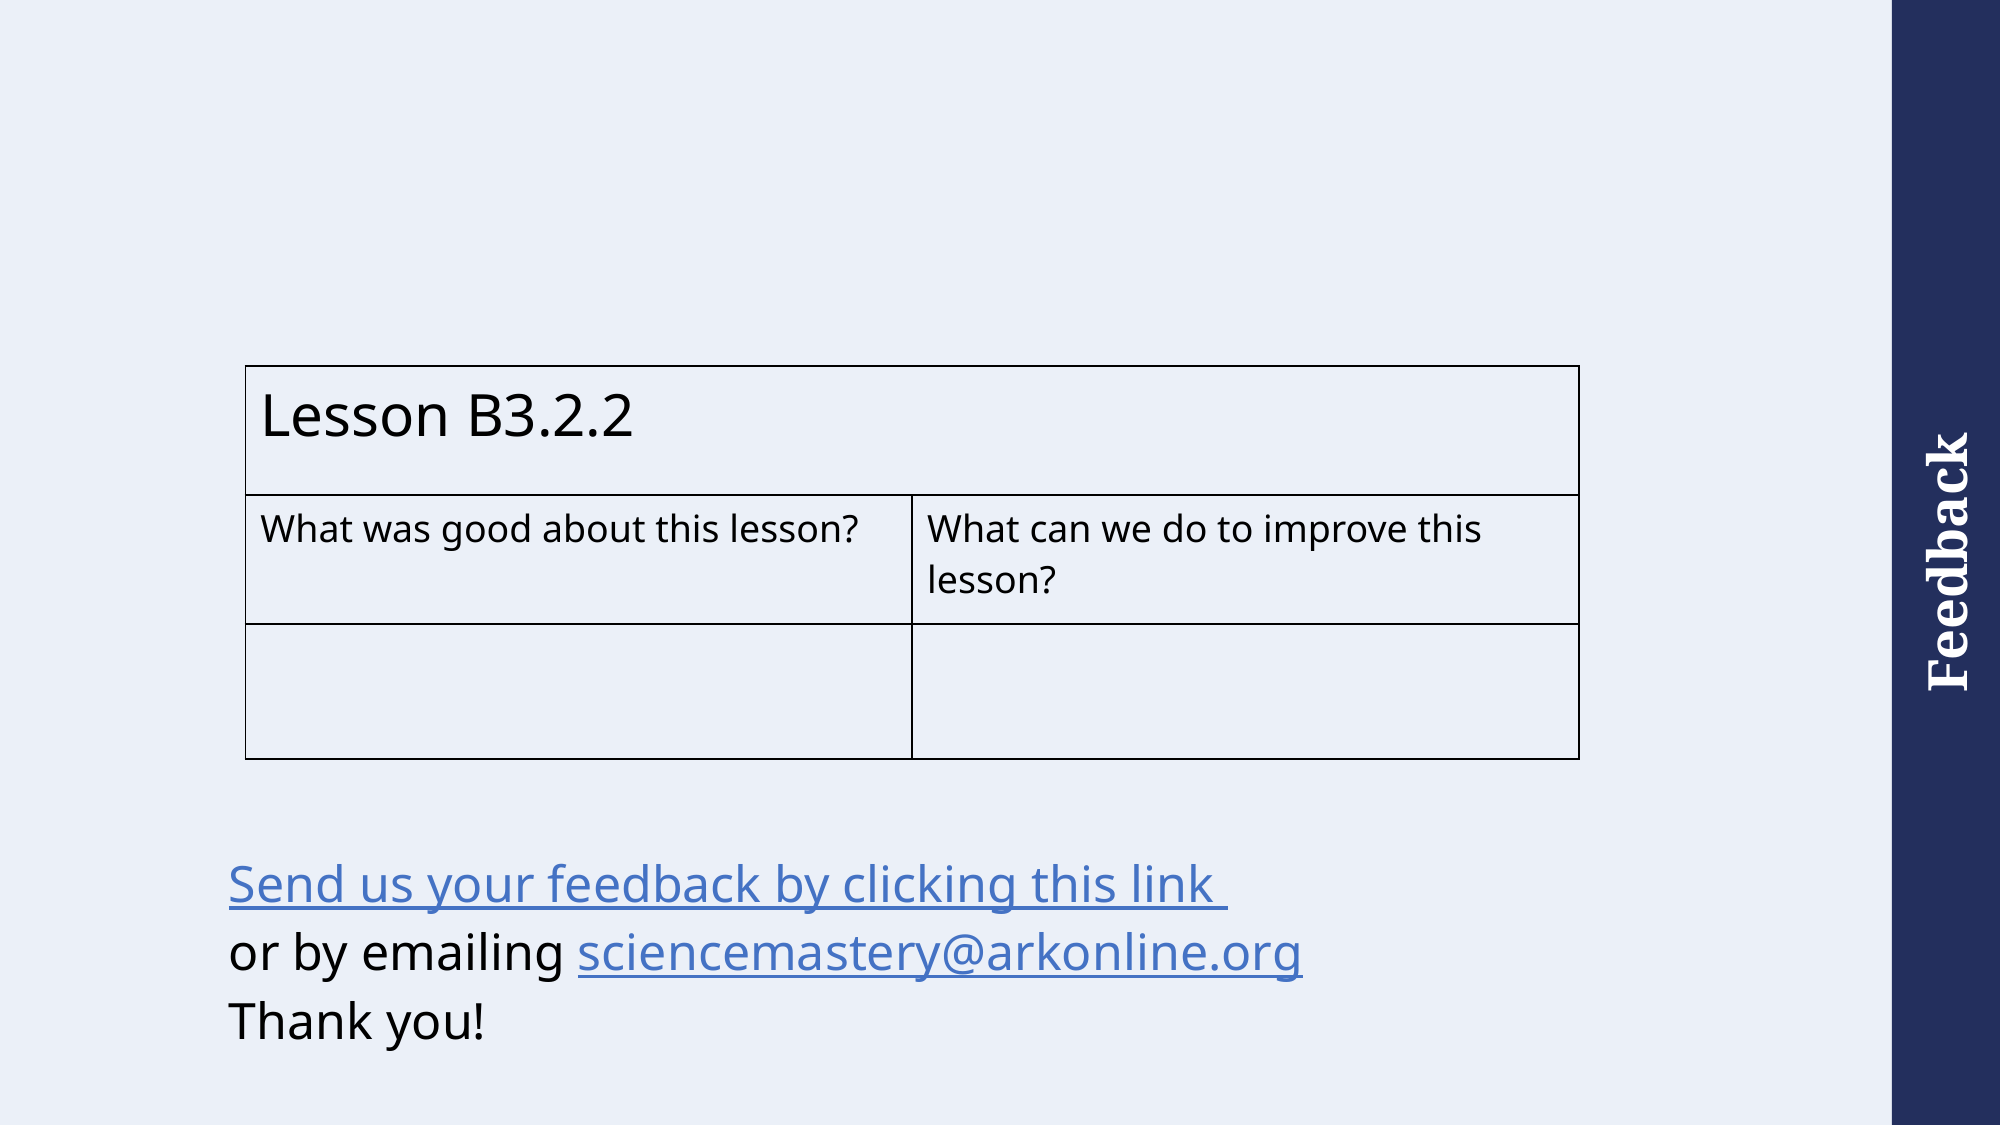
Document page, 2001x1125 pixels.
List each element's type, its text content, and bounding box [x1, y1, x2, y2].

table_cell [246, 625, 911, 758]
table_header Lesson B3.2.2 [246, 367, 1578, 494]
table_cell [913, 625, 1578, 758]
text_box Send us your feedback by clicking this link or by emailing sciencemastery@arkonline.org Thank you! [214, 845, 1803, 1057]
table_cell What can we do to improve this lesson? [913, 496, 1578, 623]
table_cell What was good about this lesson? [246, 496, 911, 623]
